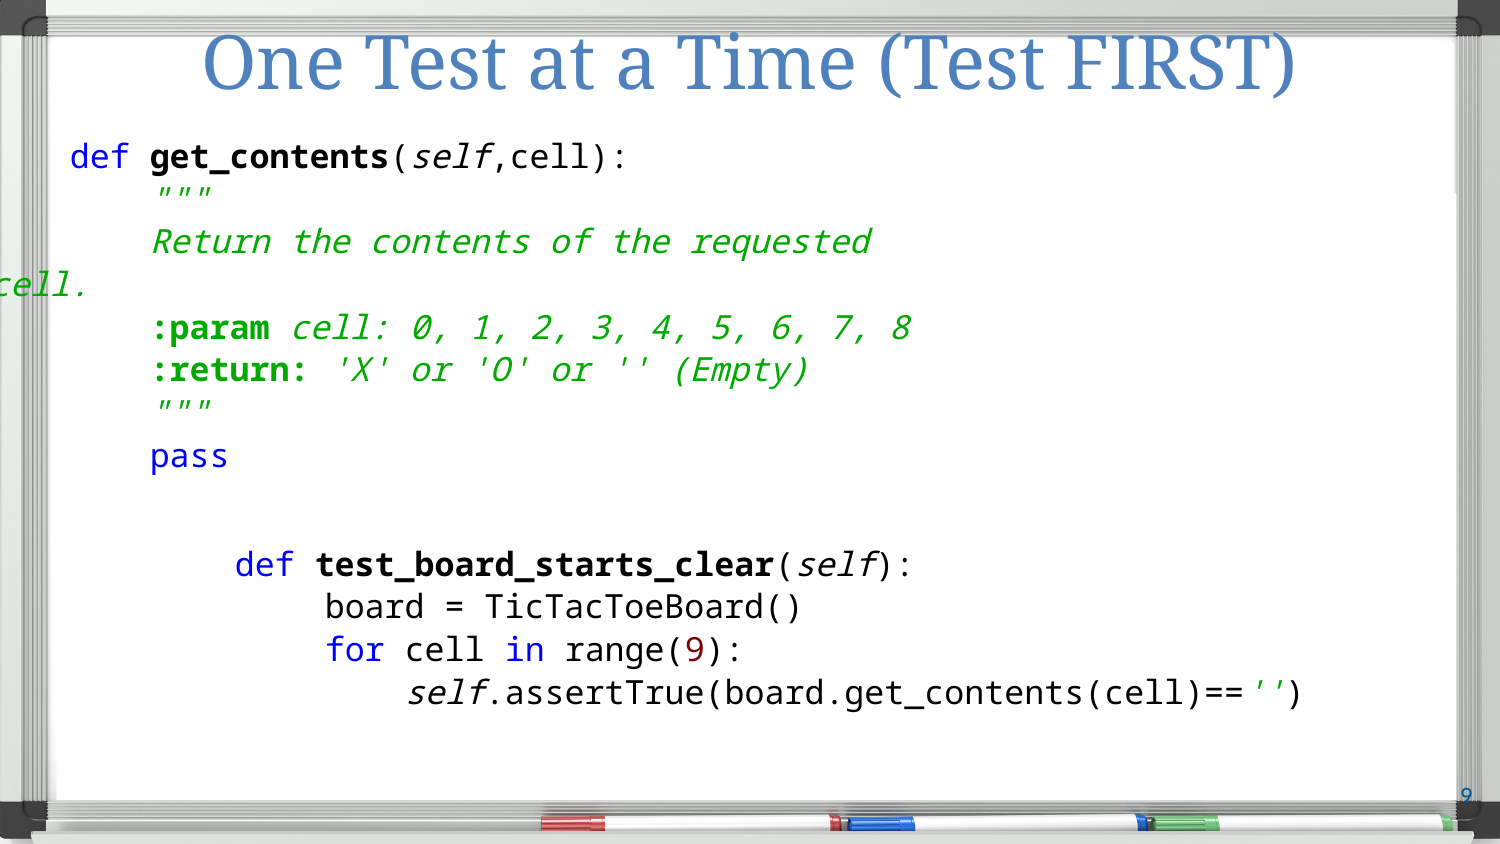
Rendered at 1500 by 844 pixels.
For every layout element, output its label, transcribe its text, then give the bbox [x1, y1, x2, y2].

slide_number 9 [1387, 771, 1488, 817]
text_box def test_board_starts_clear(self): board = TicTacToeBoard() for cell in range(9): self.assertTrue(board.get_contents(cell)=='') [150, 532, 1388, 719]
picture [0, 0, 1500, 844]
title One Test at a Time (Test FIRST) [12, 9, 1488, 110]
text_box def get_contents(self,cell): """ Return the contents of the requested cell. :param cell: 0, 1, 2, 3, 4, 5, 6, 7, 8 :return: 'X' or 'O' or '' (Empty) """ pass [0, 124, 975, 482]
